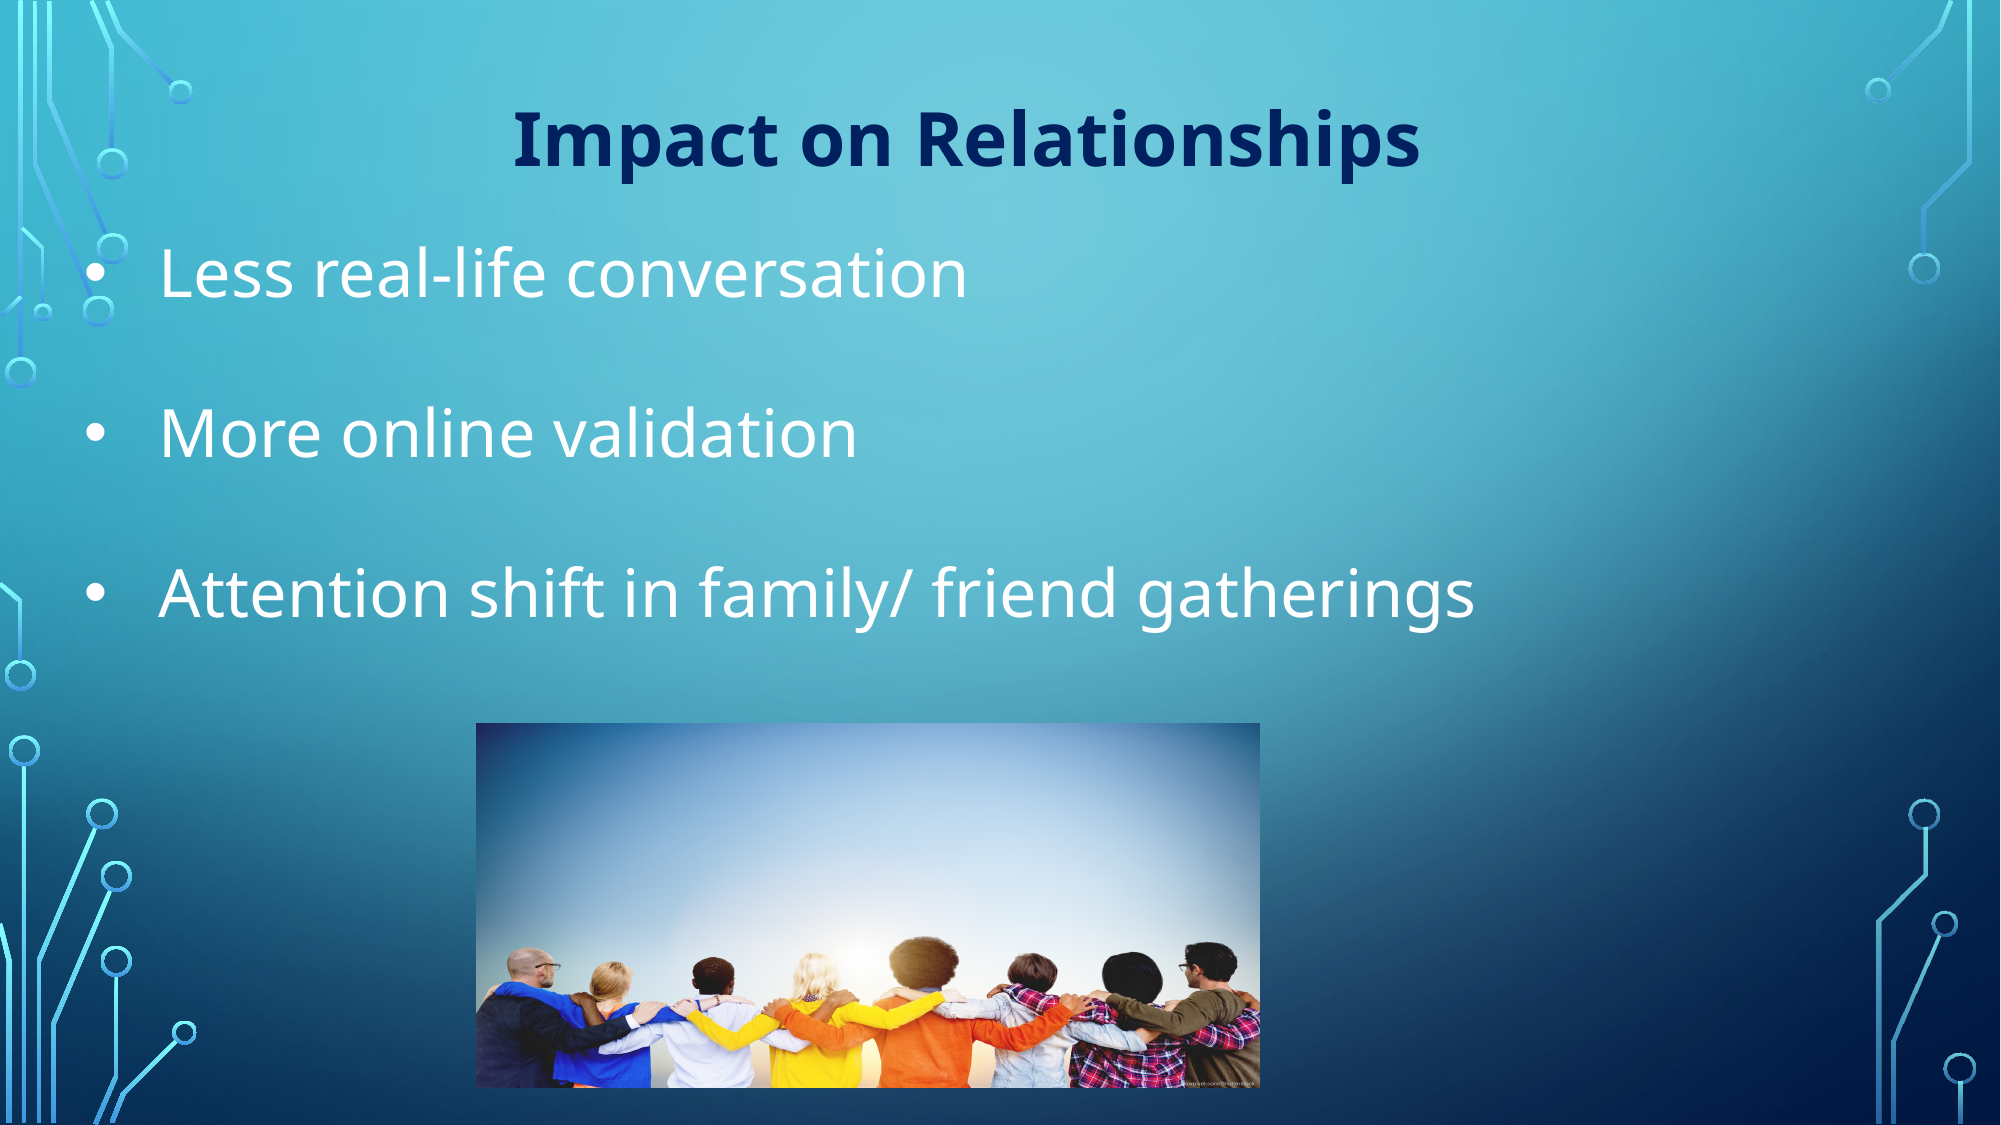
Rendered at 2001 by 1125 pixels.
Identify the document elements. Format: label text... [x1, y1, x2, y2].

text_box Impact on Relationships [498, 84, 1438, 189]
text_box Less real-life conversation More online validation Attention shift in family/ friend gatherings [69, 223, 1494, 719]
picture [476, 723, 1260, 1088]
